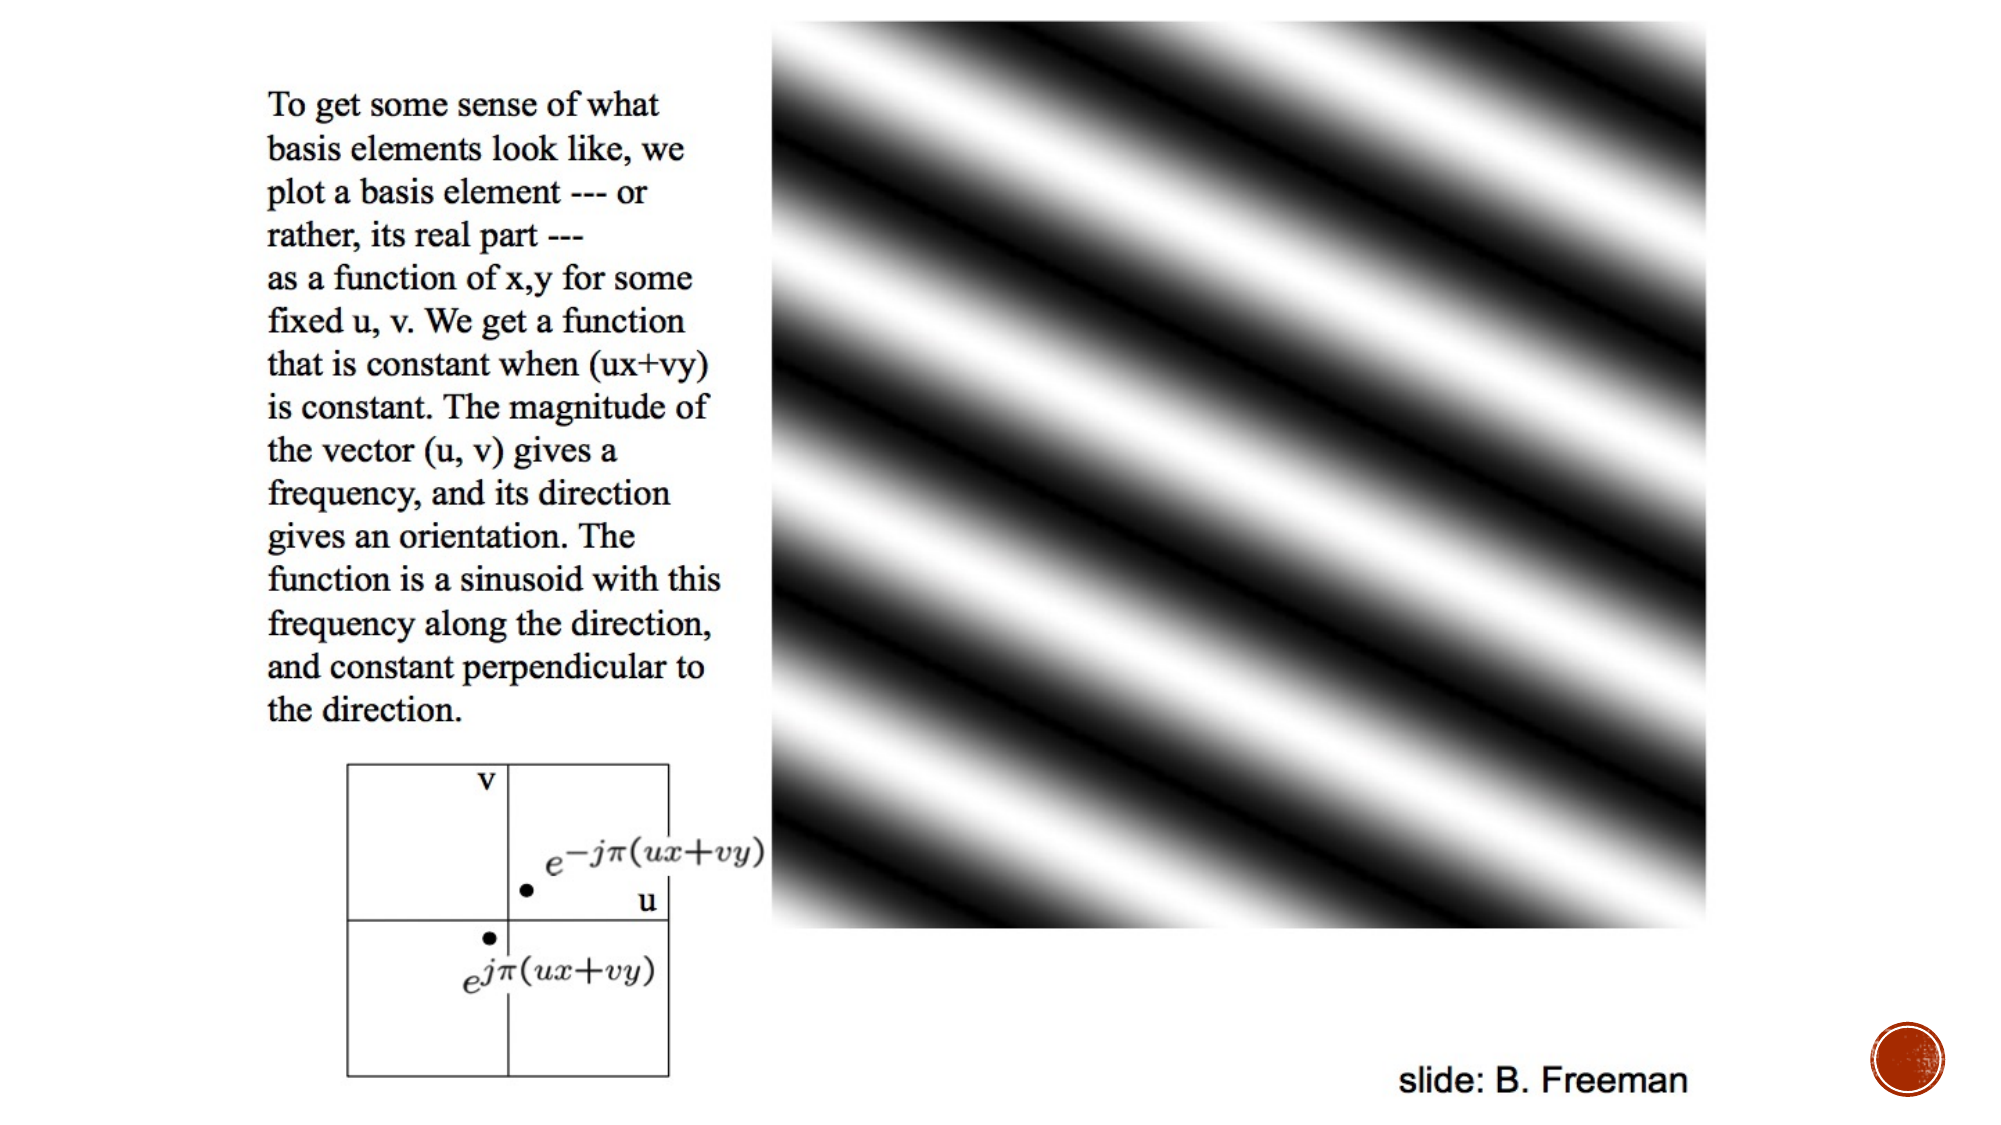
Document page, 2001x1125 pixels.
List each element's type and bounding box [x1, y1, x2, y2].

picture [208, 0, 1746, 1125]
